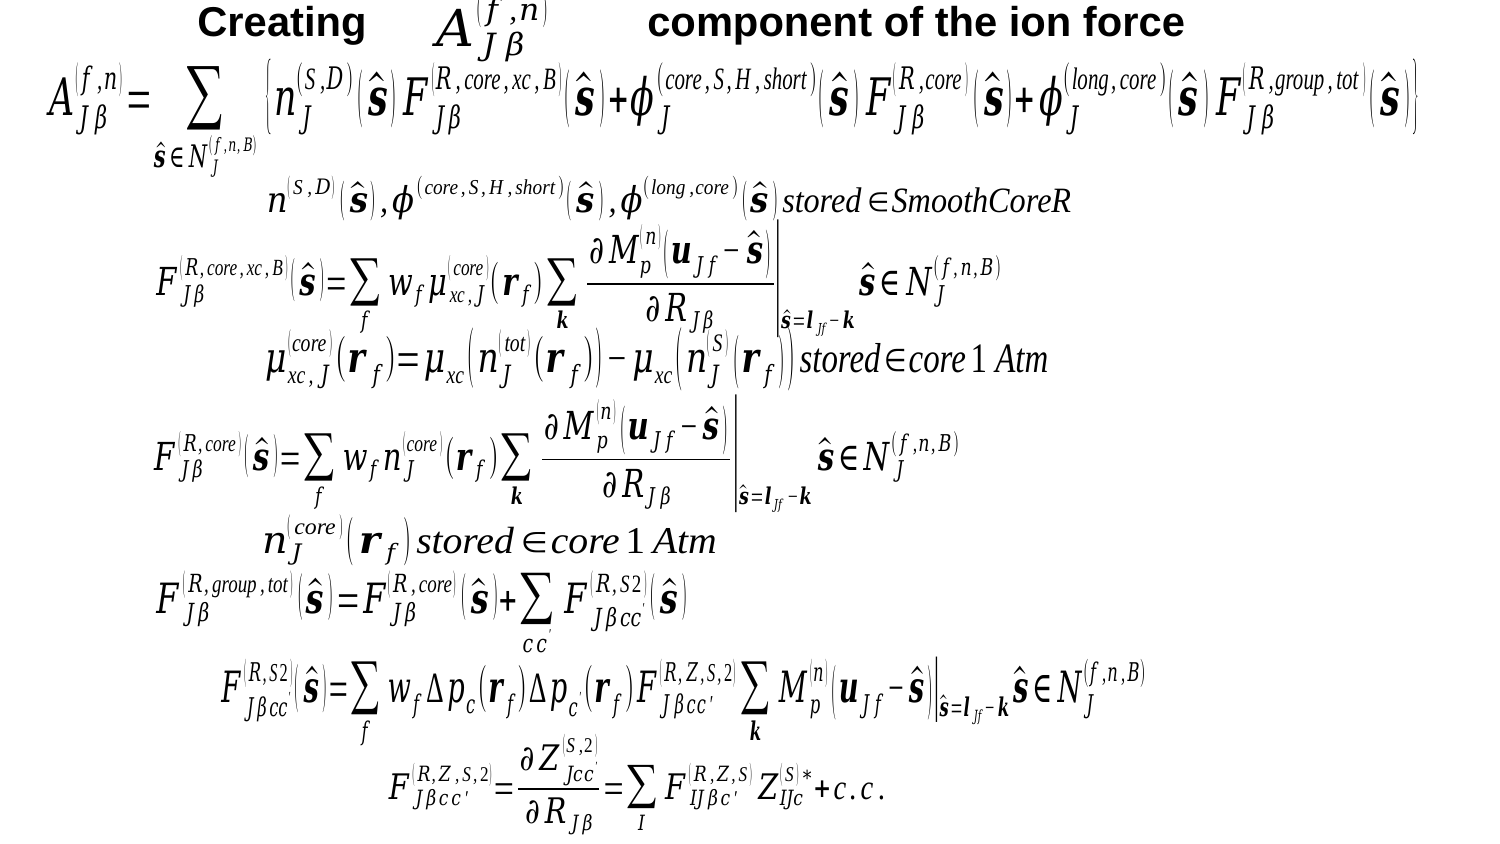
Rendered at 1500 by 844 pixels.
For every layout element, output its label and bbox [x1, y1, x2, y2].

text_box [182, 0, 1477, 78]
